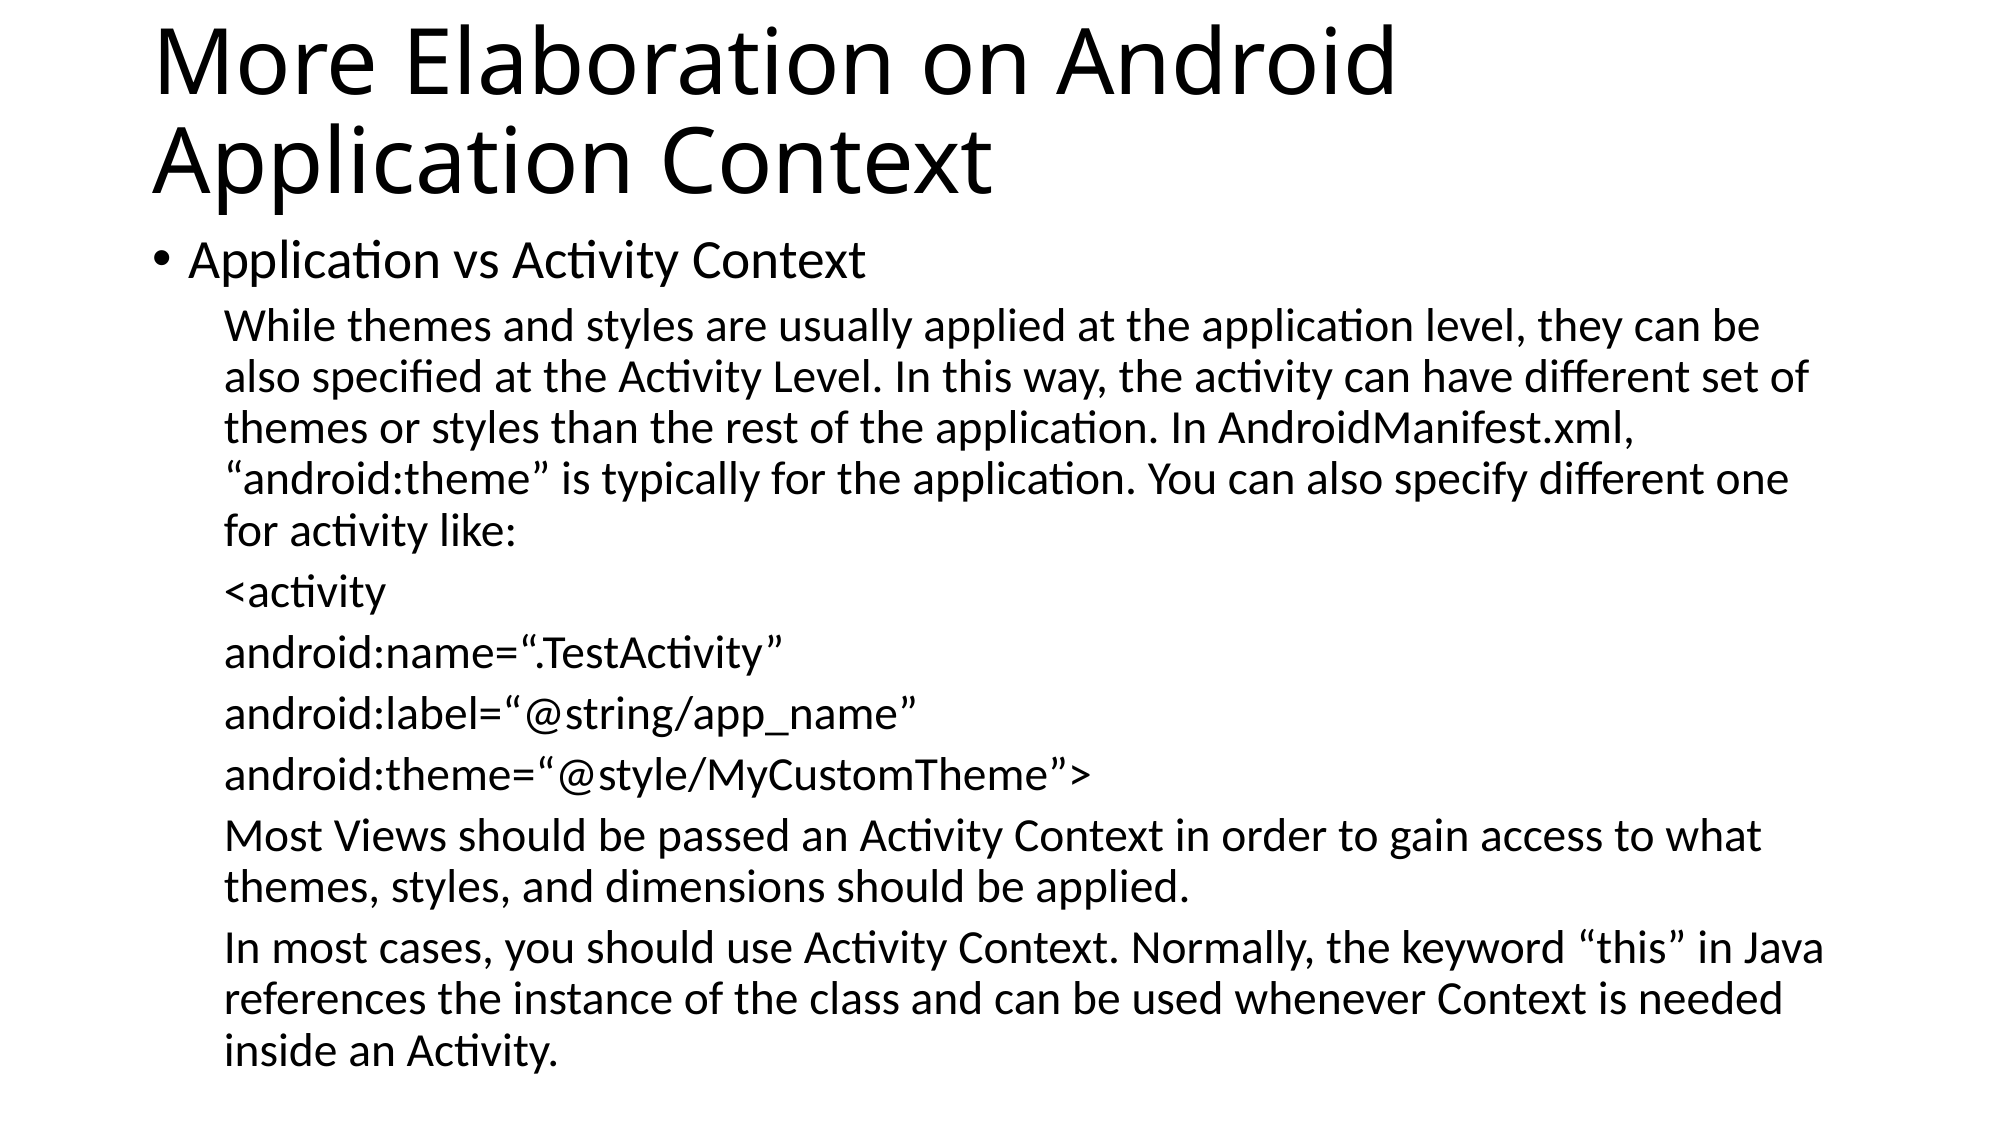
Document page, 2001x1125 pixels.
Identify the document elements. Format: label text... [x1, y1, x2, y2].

title More Elaboration on Android Application Context [137, 5, 1863, 223]
list Application vs Activity Context While themes and styles are usually applied at the application level, they can be also specified at the Activity Level. In this way, the activity can have different set of themes or styles than the rest of the application. In AndroidManifest.xml, “android:theme” is typically for the application. You can also specify different one for activity like: <activity android:name=“.TestActivity” android:label=“@string/app_name” android:theme=“@style/MyCustomTheme”> Most Views should be passed an Activity Context in order to gain access to what themes, styles, and dimensions should be applied. In most cases, you should use Activity Context. Normally, the keyword “this” in Java references the instance of the class and can be used whenever Context is needed inside an Activity. [137, 223, 1863, 1086]
